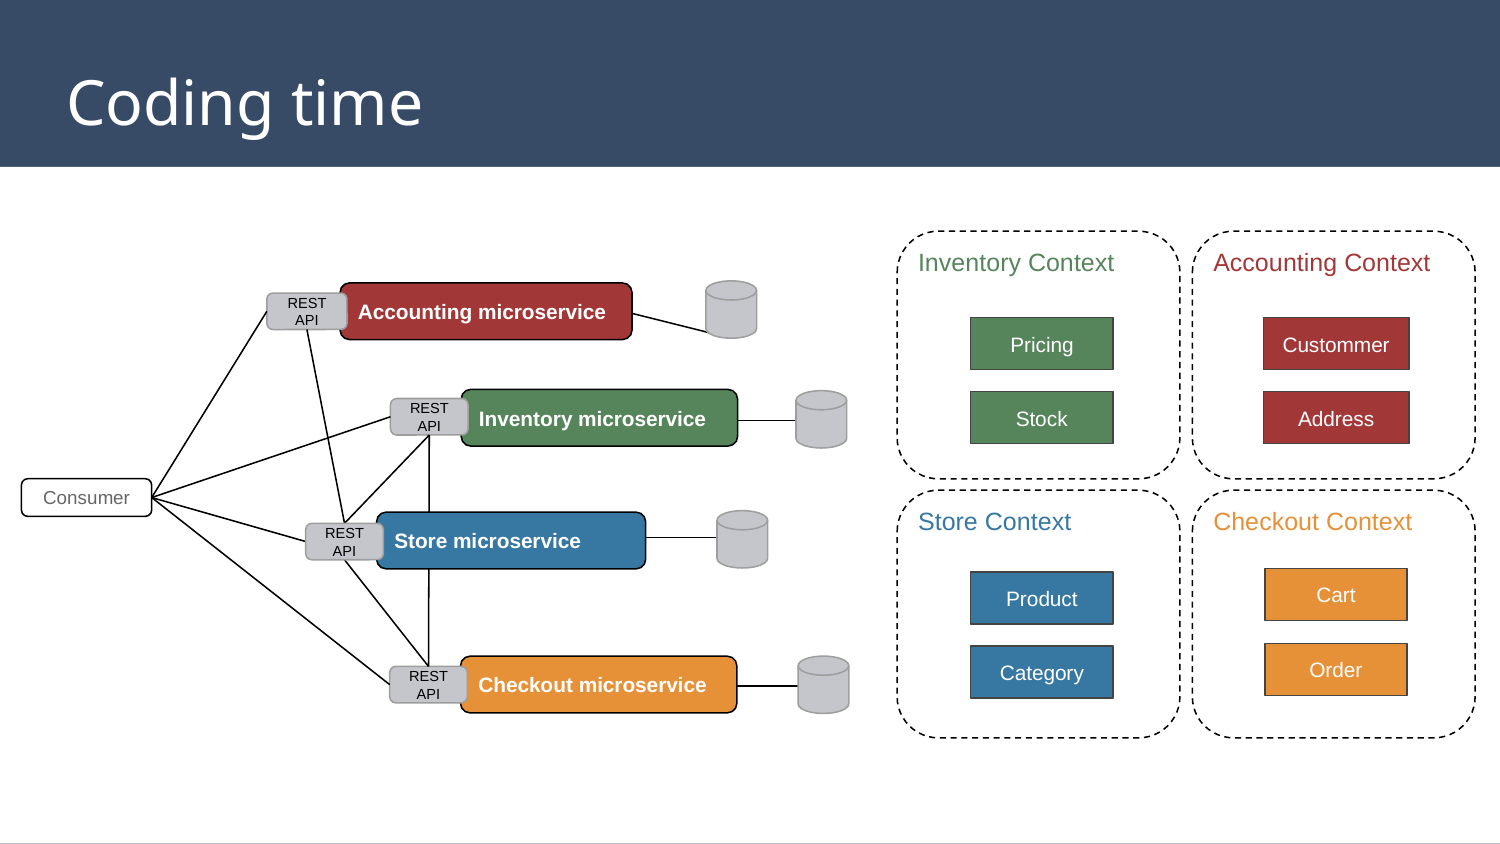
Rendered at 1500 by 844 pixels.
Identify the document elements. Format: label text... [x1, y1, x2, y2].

text_box [716, 510, 768, 568]
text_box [344, 434, 428, 510]
text_box [705, 280, 757, 339]
text_box Stock [970, 391, 1114, 444]
text_box [798, 656, 849, 714]
text_box Store Context [903, 490, 1137, 558]
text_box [350, 416, 391, 433]
text_box [897, 490, 1180, 738]
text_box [151, 497, 390, 685]
text_box Inventory Context [903, 231, 1137, 299]
text_box Router [146, 517, 794, 720]
text_box [0, 166, 1500, 844]
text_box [305, 511, 646, 570]
title Coding time [51, 48, 1449, 142]
text_box Pricing [970, 317, 1114, 370]
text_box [266, 282, 633, 340]
text_box [897, 231, 1180, 479]
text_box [390, 389, 738, 447]
text_box [1192, 242, 1476, 479]
text_box Category [970, 646, 1114, 698]
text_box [306, 329, 345, 510]
text_box Cart [1264, 568, 1408, 621]
text_box [1192, 490, 1476, 738]
text_box [796, 390, 847, 448]
text_box Product [970, 572, 1114, 625]
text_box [344, 578, 423, 667]
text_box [389, 655, 738, 714]
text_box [151, 311, 268, 416]
text_box Accounting Context [1198, 231, 1462, 299]
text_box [151, 416, 301, 495]
text_box Address [1263, 391, 1409, 444]
text_box Router [739, 421, 794, 432]
text_box Custommer [1263, 317, 1409, 370]
text_box Order [1264, 643, 1408, 696]
text_box Consumer [21, 478, 145, 517]
text_box Checkout Context [1198, 490, 1432, 558]
